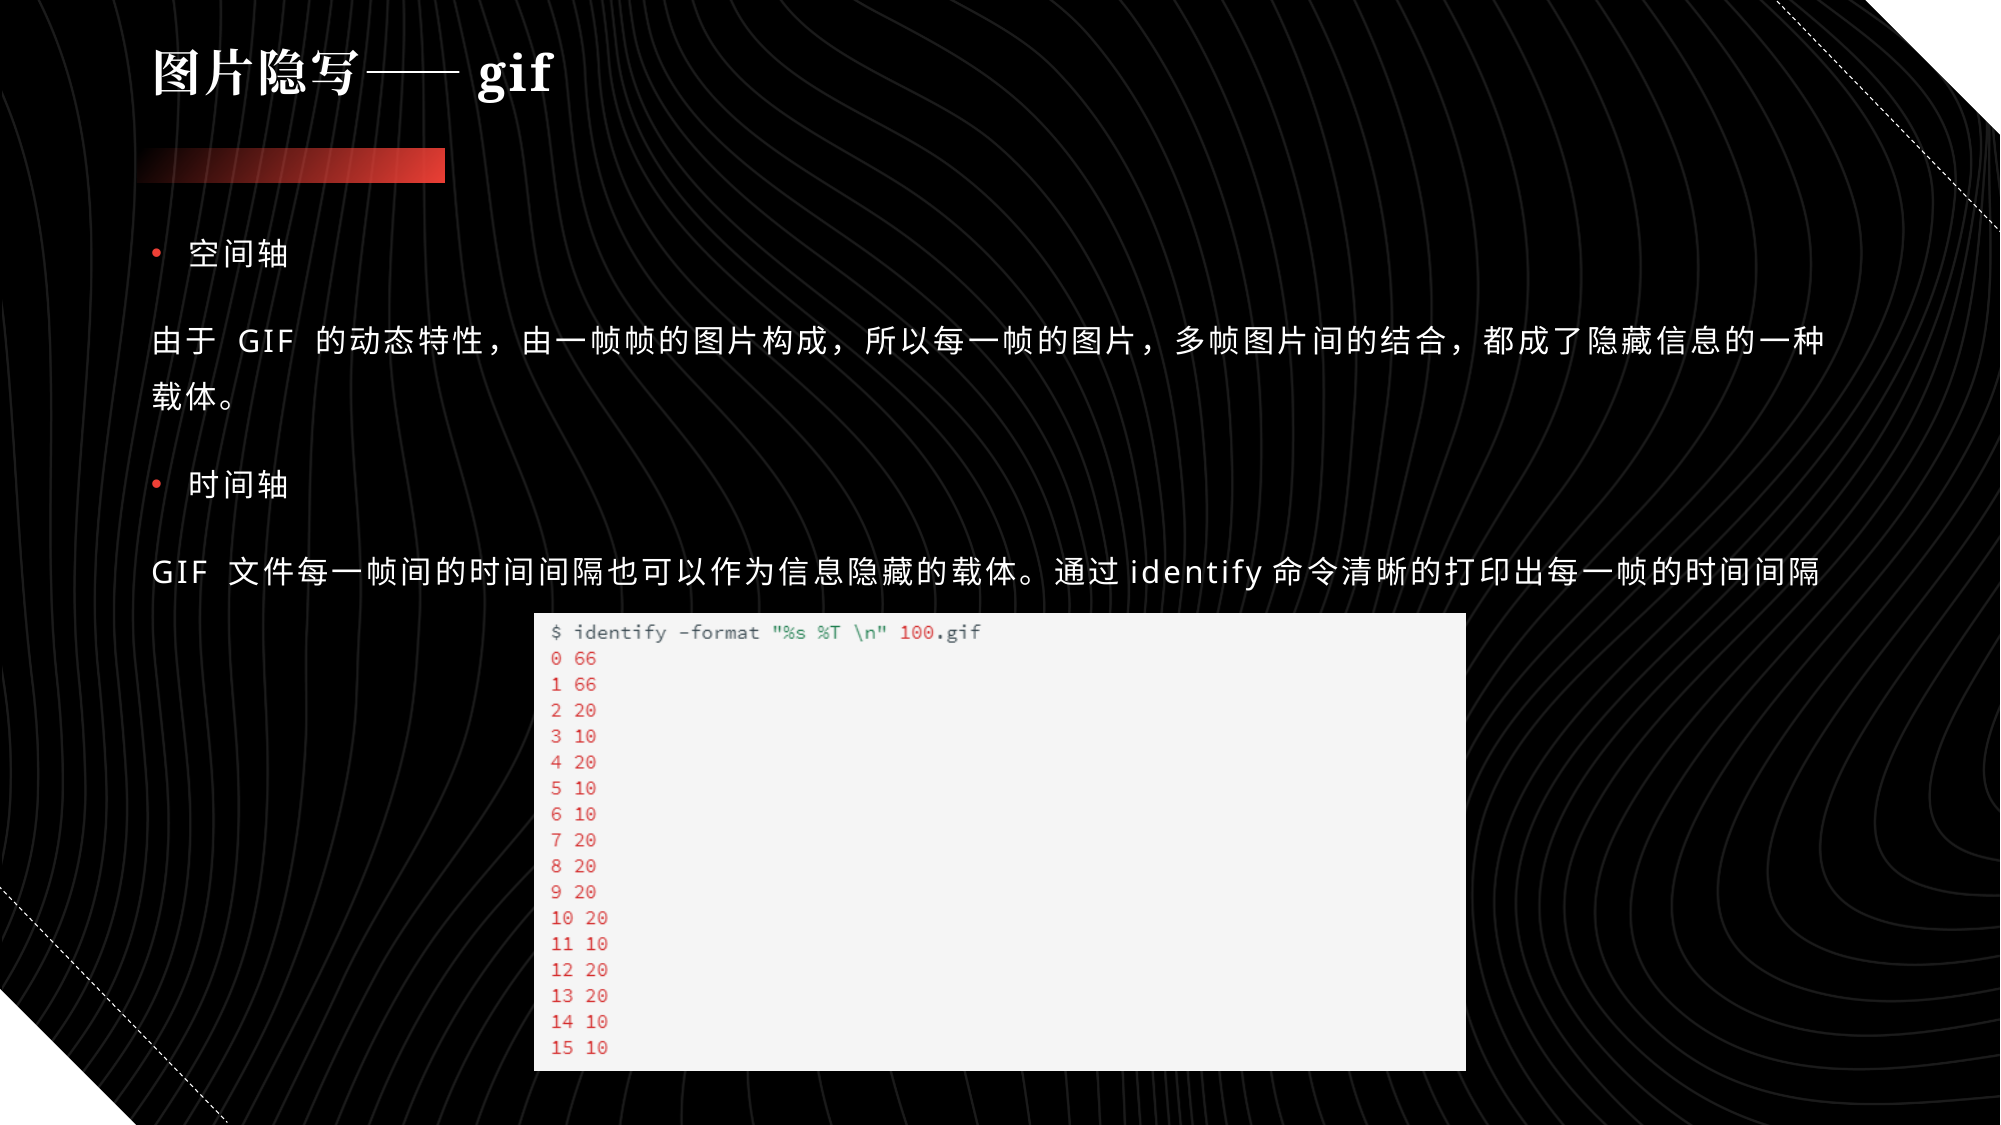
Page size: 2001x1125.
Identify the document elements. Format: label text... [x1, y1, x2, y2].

list 空间轴 由于 GIF 的动态特性，由一帧帧的图片构成，所以每一帧的图片，多帧图片间的结合，都成了隐藏信息的一种载体。 时间轴 GIF 文件每一帧间的时间间隔也可以作为信息隐藏的载体。通过identify命令清晰的打印出每一帧的时间间隔 [136, 207, 1864, 690]
picture [534, 613, 1466, 1071]
title 图片隐写——gif [136, 27, 1863, 124]
